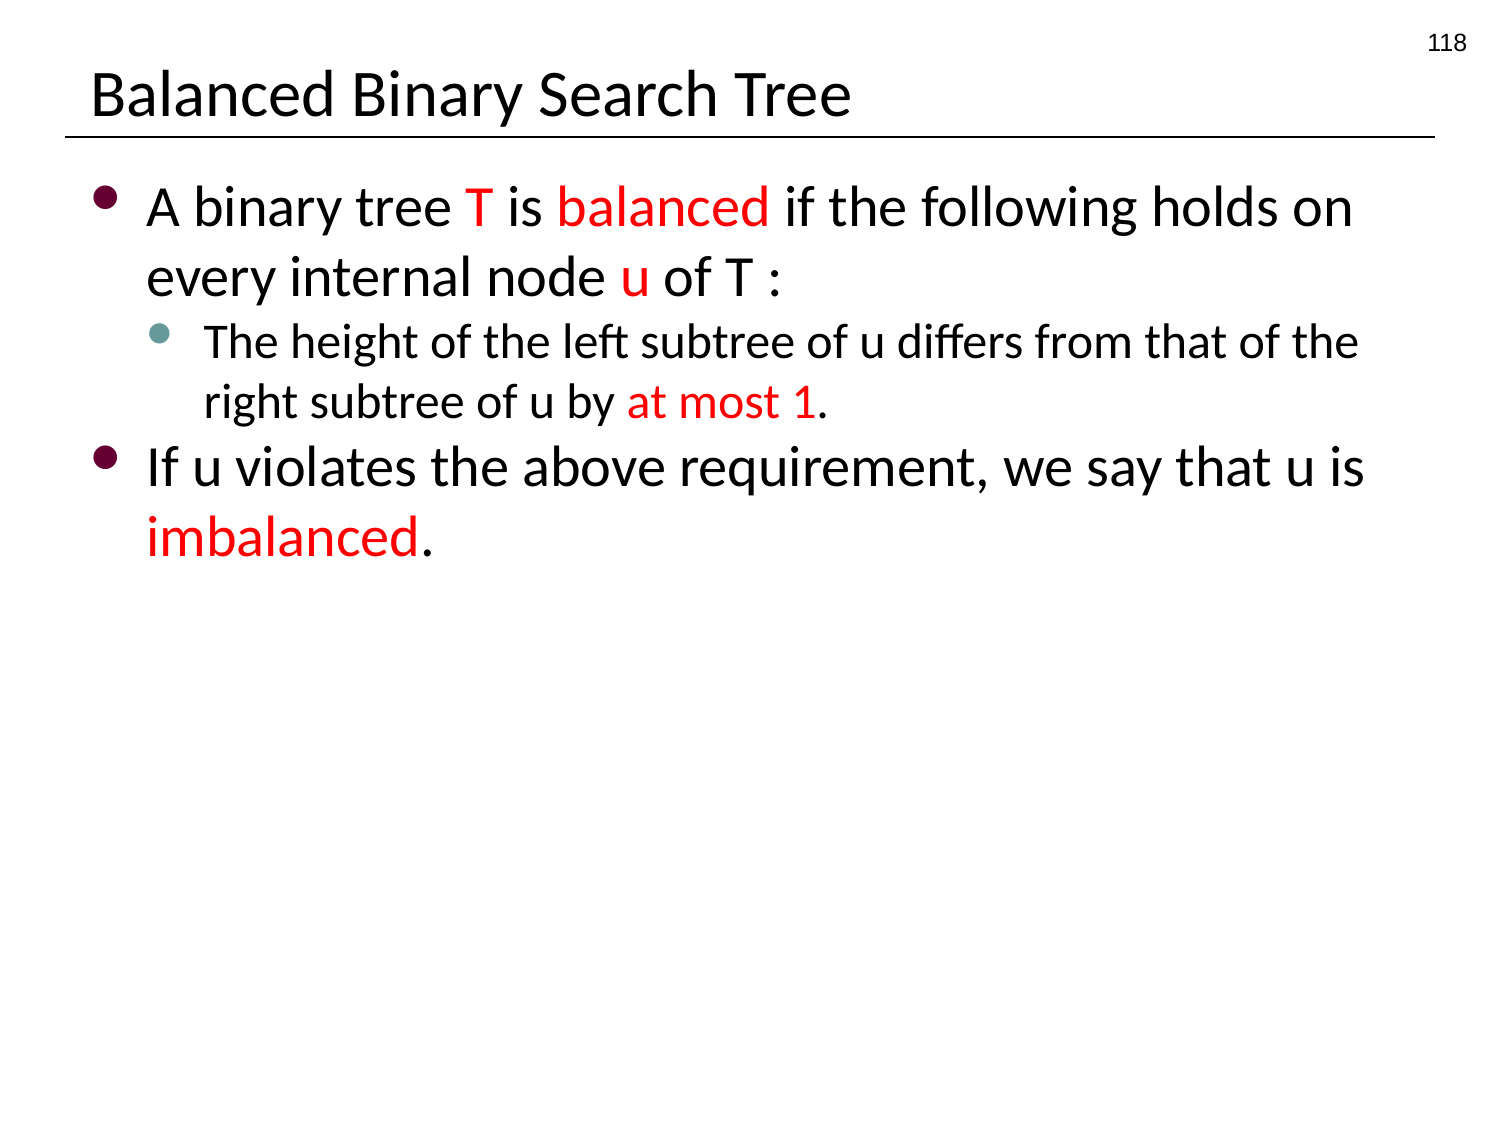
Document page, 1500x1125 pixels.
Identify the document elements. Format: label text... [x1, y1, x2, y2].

list A binary tree T is balanced if the following holds on every internal node u of T : The height of the left subtree of u differs from that of the right subtree of u by at most 1. If u violates the above requirement, we say that u is imbalanced. [75, 160, 1425, 1094]
title Balanced Binary Search Tree [75, 20, 1425, 138]
slide_number 118 [1131, 18, 1483, 62]
